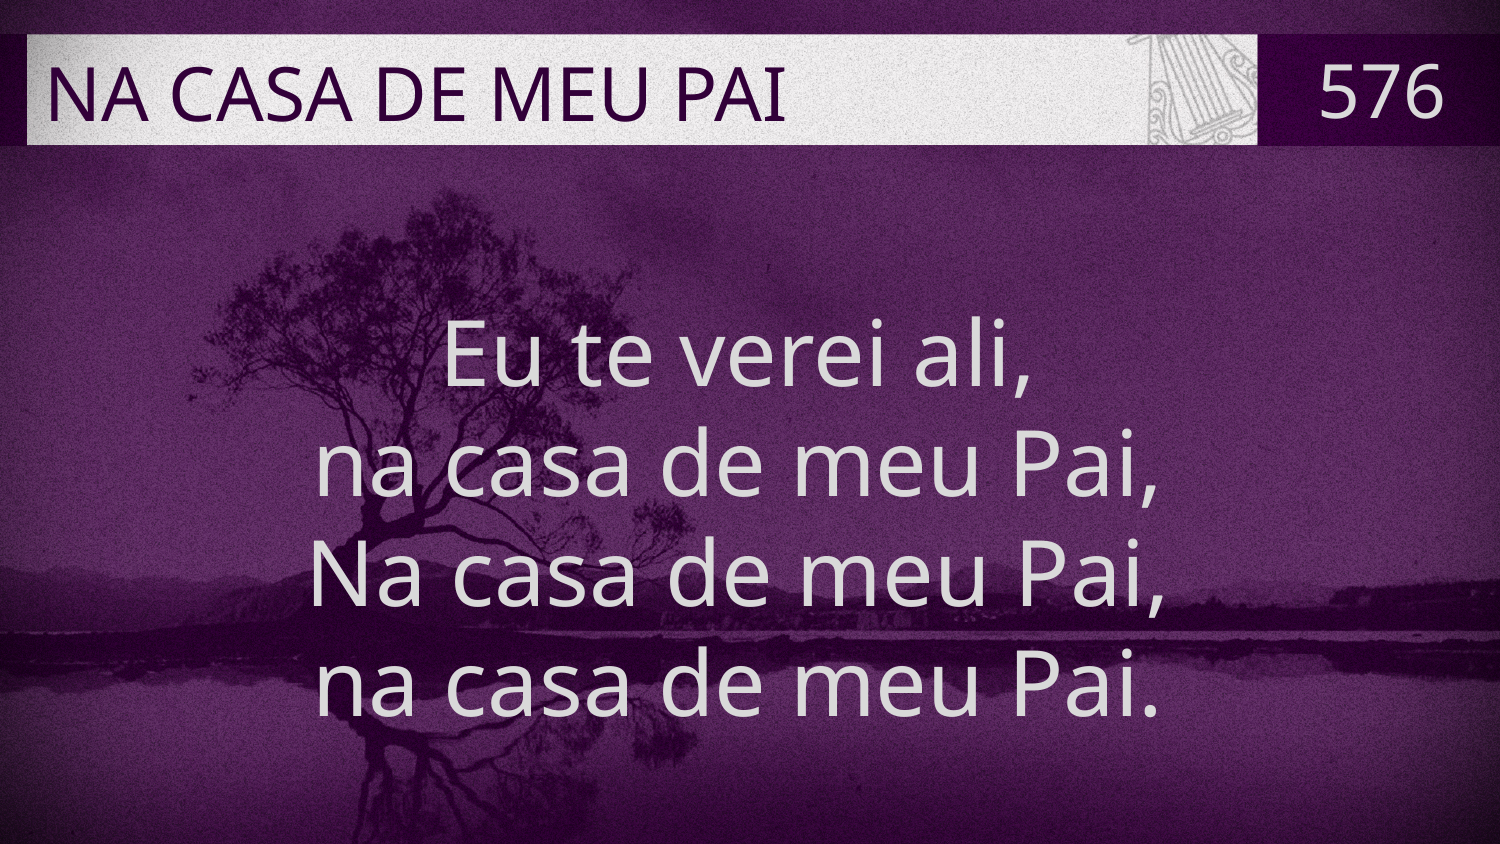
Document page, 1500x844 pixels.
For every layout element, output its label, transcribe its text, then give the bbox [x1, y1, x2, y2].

picture [0, 0, 1500, 185]
list 576 [1281, 36, 1483, 143]
title NA CASA DE MEU PAI [29, 33, 1258, 151]
list Eu te verei ali, na casa de meu Pai, Na casa de meu Pai, na casa de meu Pai. [0, 185, 1500, 844]
